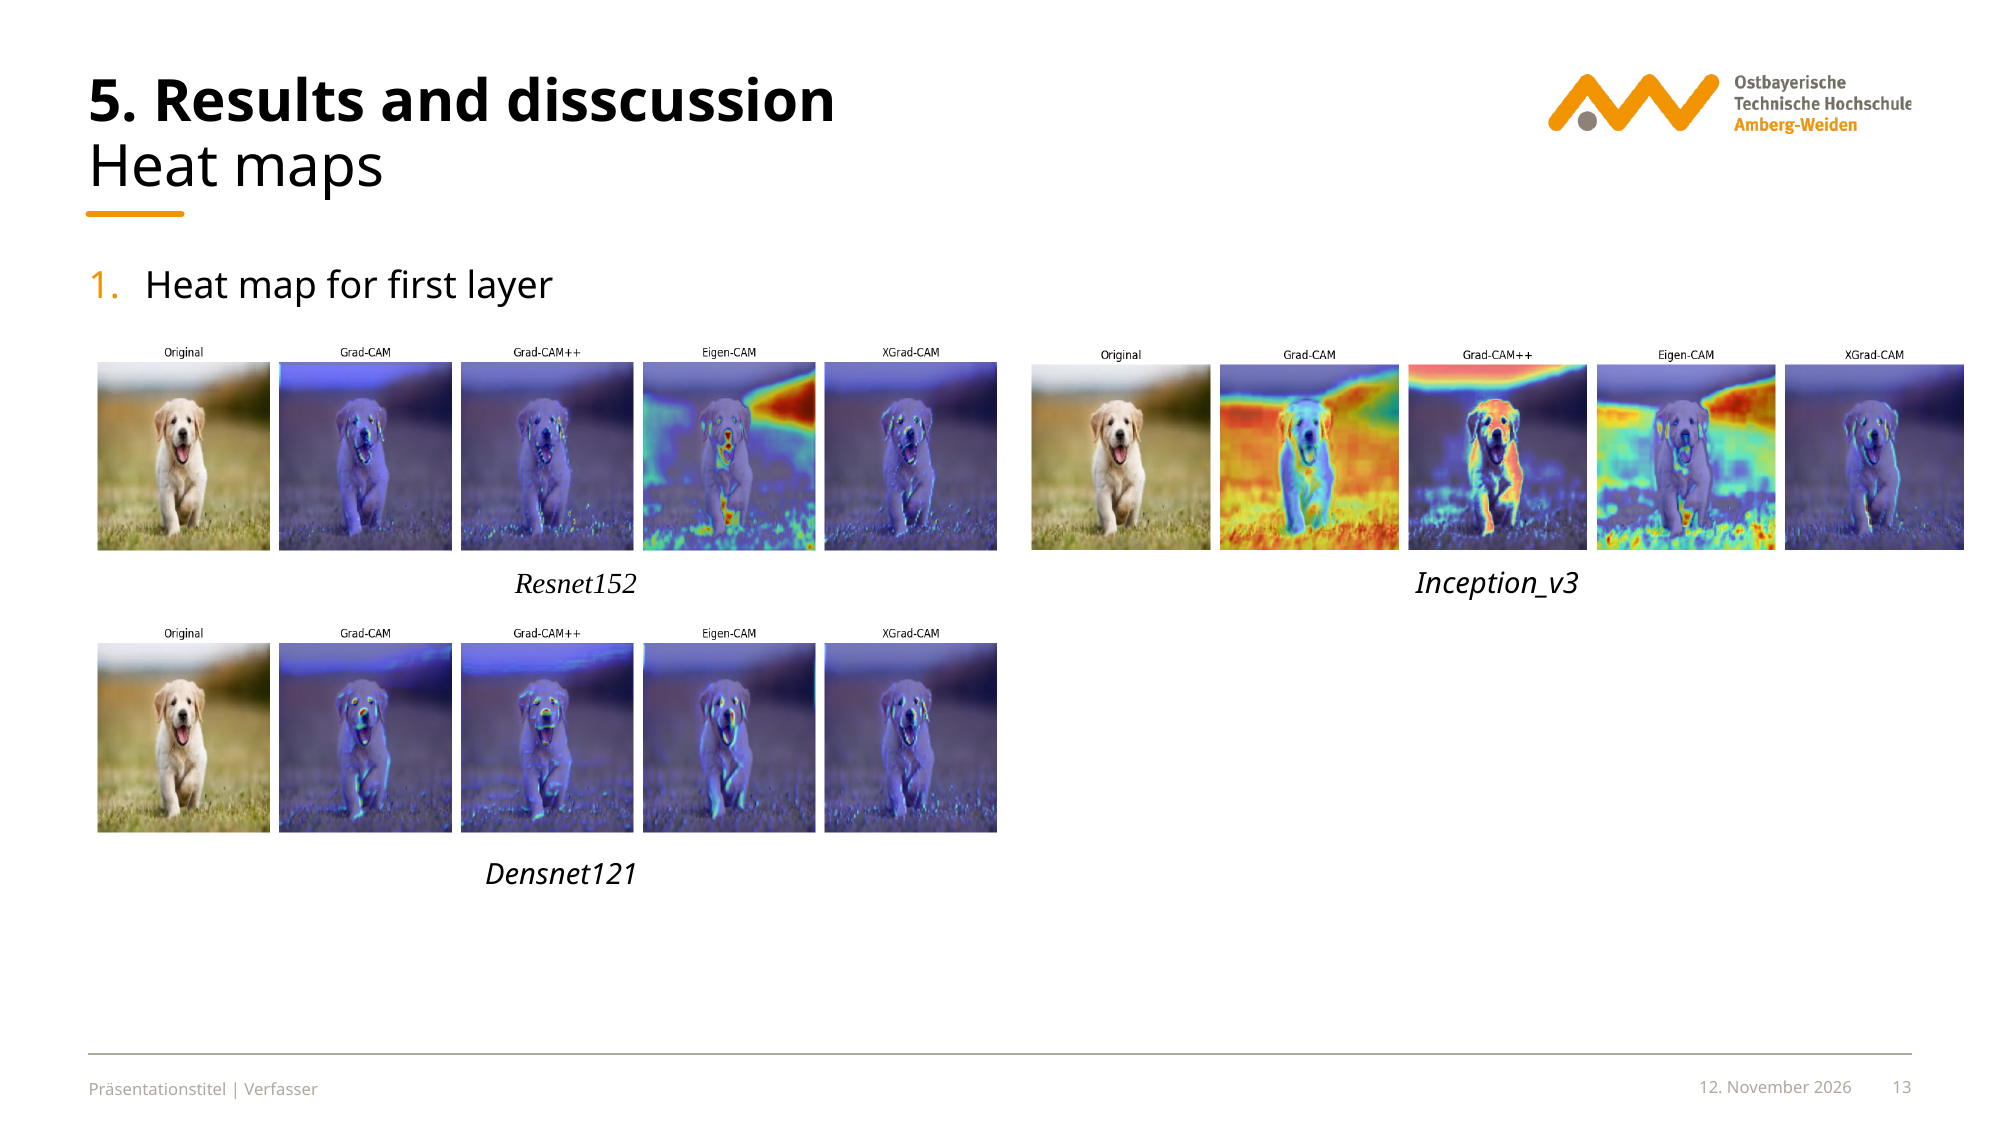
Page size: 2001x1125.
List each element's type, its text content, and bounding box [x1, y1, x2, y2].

title 5. Results and disscussion [88, 70, 1912, 130]
picture [1024, 342, 1971, 556]
list Heat map for first layer [88, 247, 1912, 927]
text_box Densnet121 [414, 859, 709, 907]
picture [91, 340, 1004, 557]
slide_number 13 [1860, 1065, 1912, 1113]
footer Präsentationstitel | Verfasser [88, 1065, 1329, 1113]
text_box Inception_v3 [1350, 568, 1645, 616]
list Heat maps [88, 136, 1912, 196]
text_box Resnet152 [245, 568, 907, 620]
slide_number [1562, 1065, 1853, 1113]
picture [91, 621, 1004, 839]
